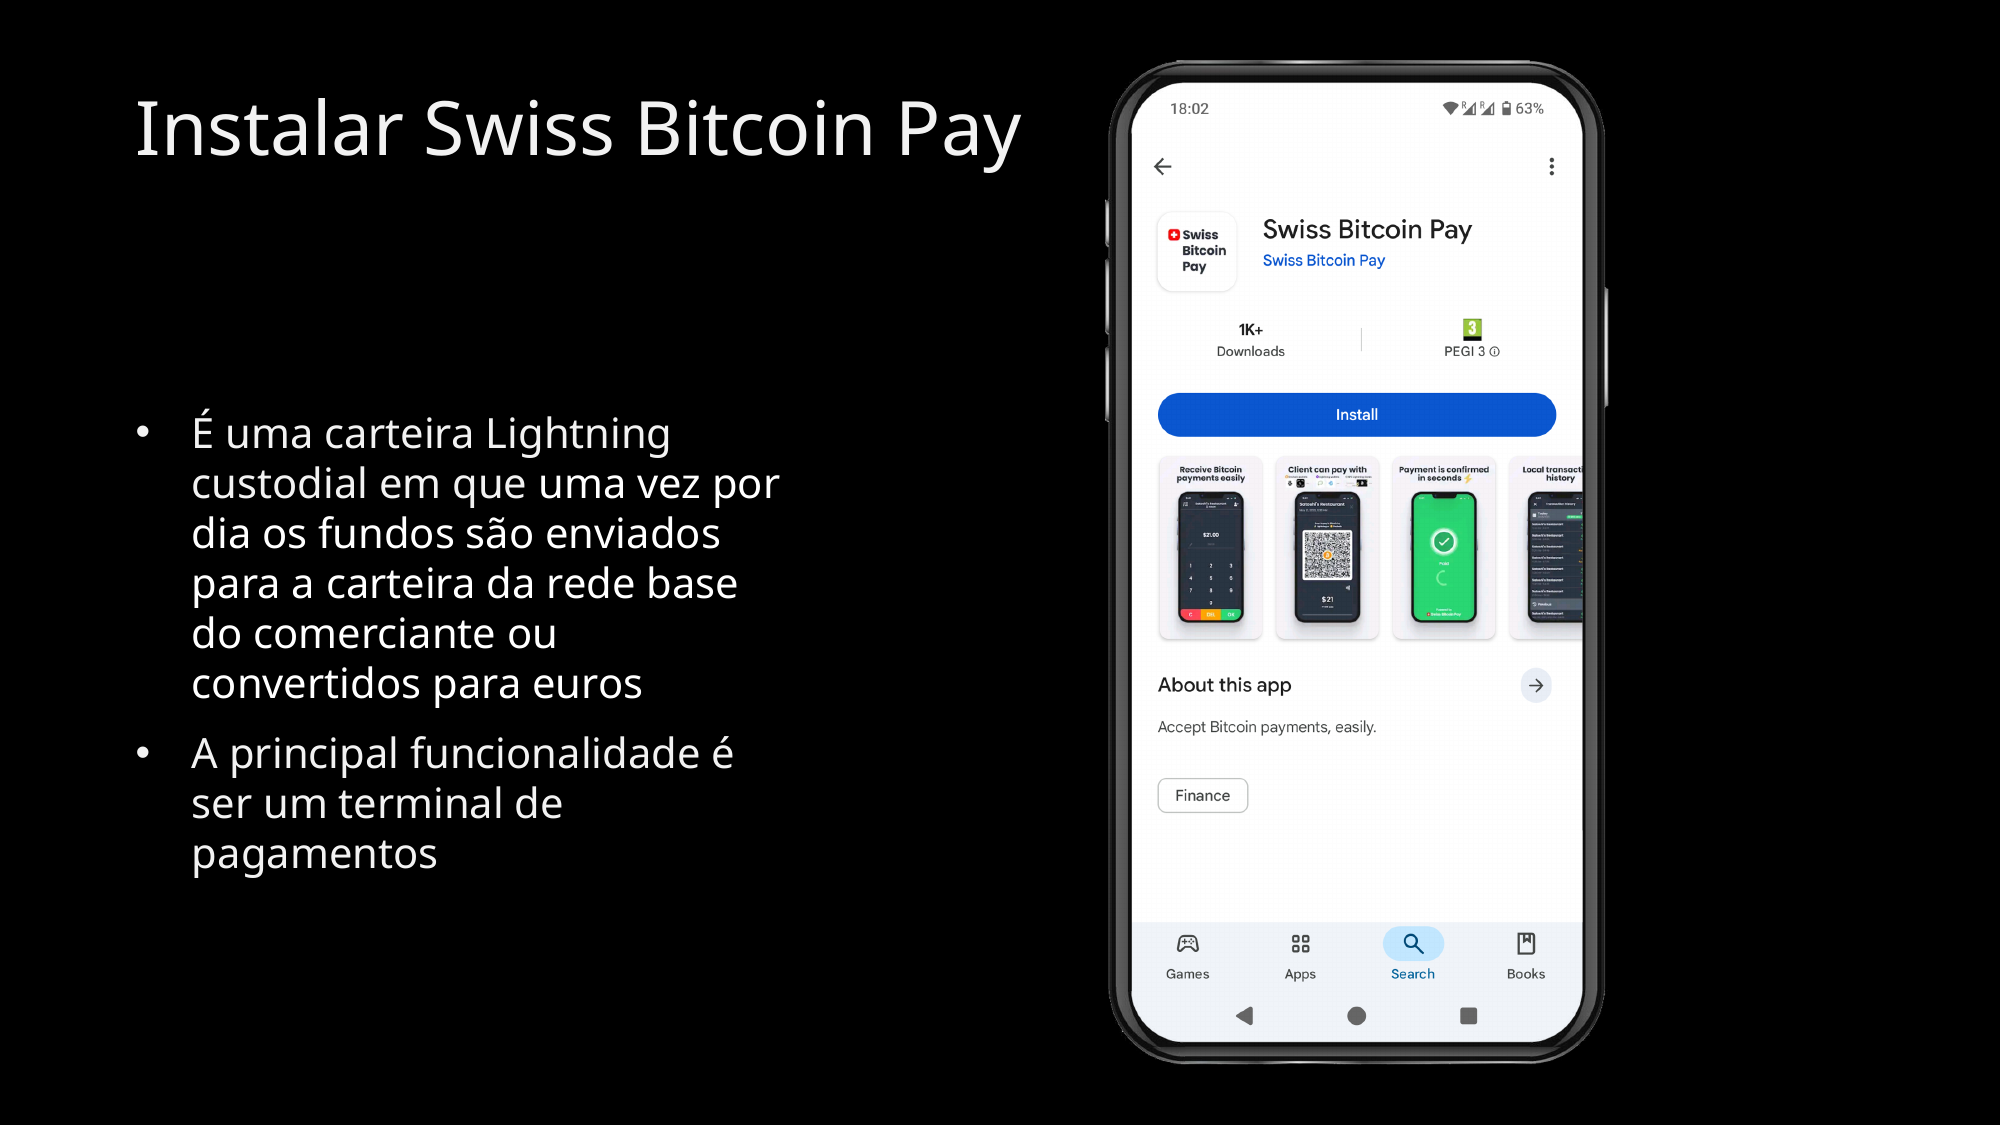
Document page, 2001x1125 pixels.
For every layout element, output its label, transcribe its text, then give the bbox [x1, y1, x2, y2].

list Instalar Swiss Bitcoin Pay [120, 59, 1042, 192]
list É uma carteira Lightning custodial em que uma vez por dia os fundos são enviados para a carteira da rede base do comerciante ou convertidos para euros A principal funcionalidade é ser um terminal de pagamentos [120, 218, 800, 1066]
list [1103, 59, 1610, 1066]
